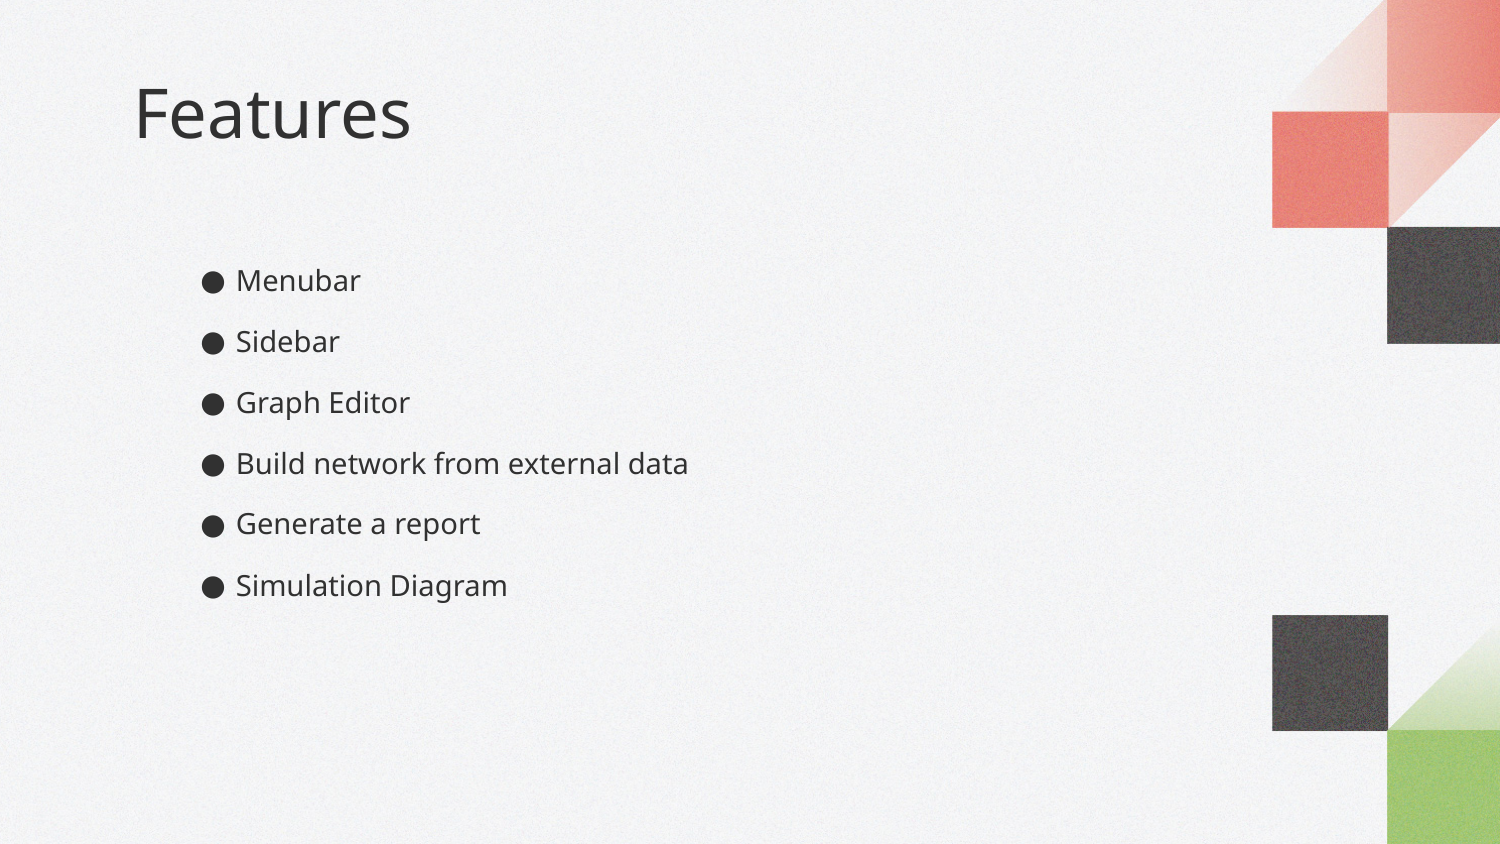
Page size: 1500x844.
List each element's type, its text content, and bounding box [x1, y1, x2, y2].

picture [0, 0, 1500, 844]
list Menubar Sidebar Graph Editor Build network from external data Generate a report Simulation Diagram [181, 230, 1067, 690]
title Features [118, 63, 1159, 158]
